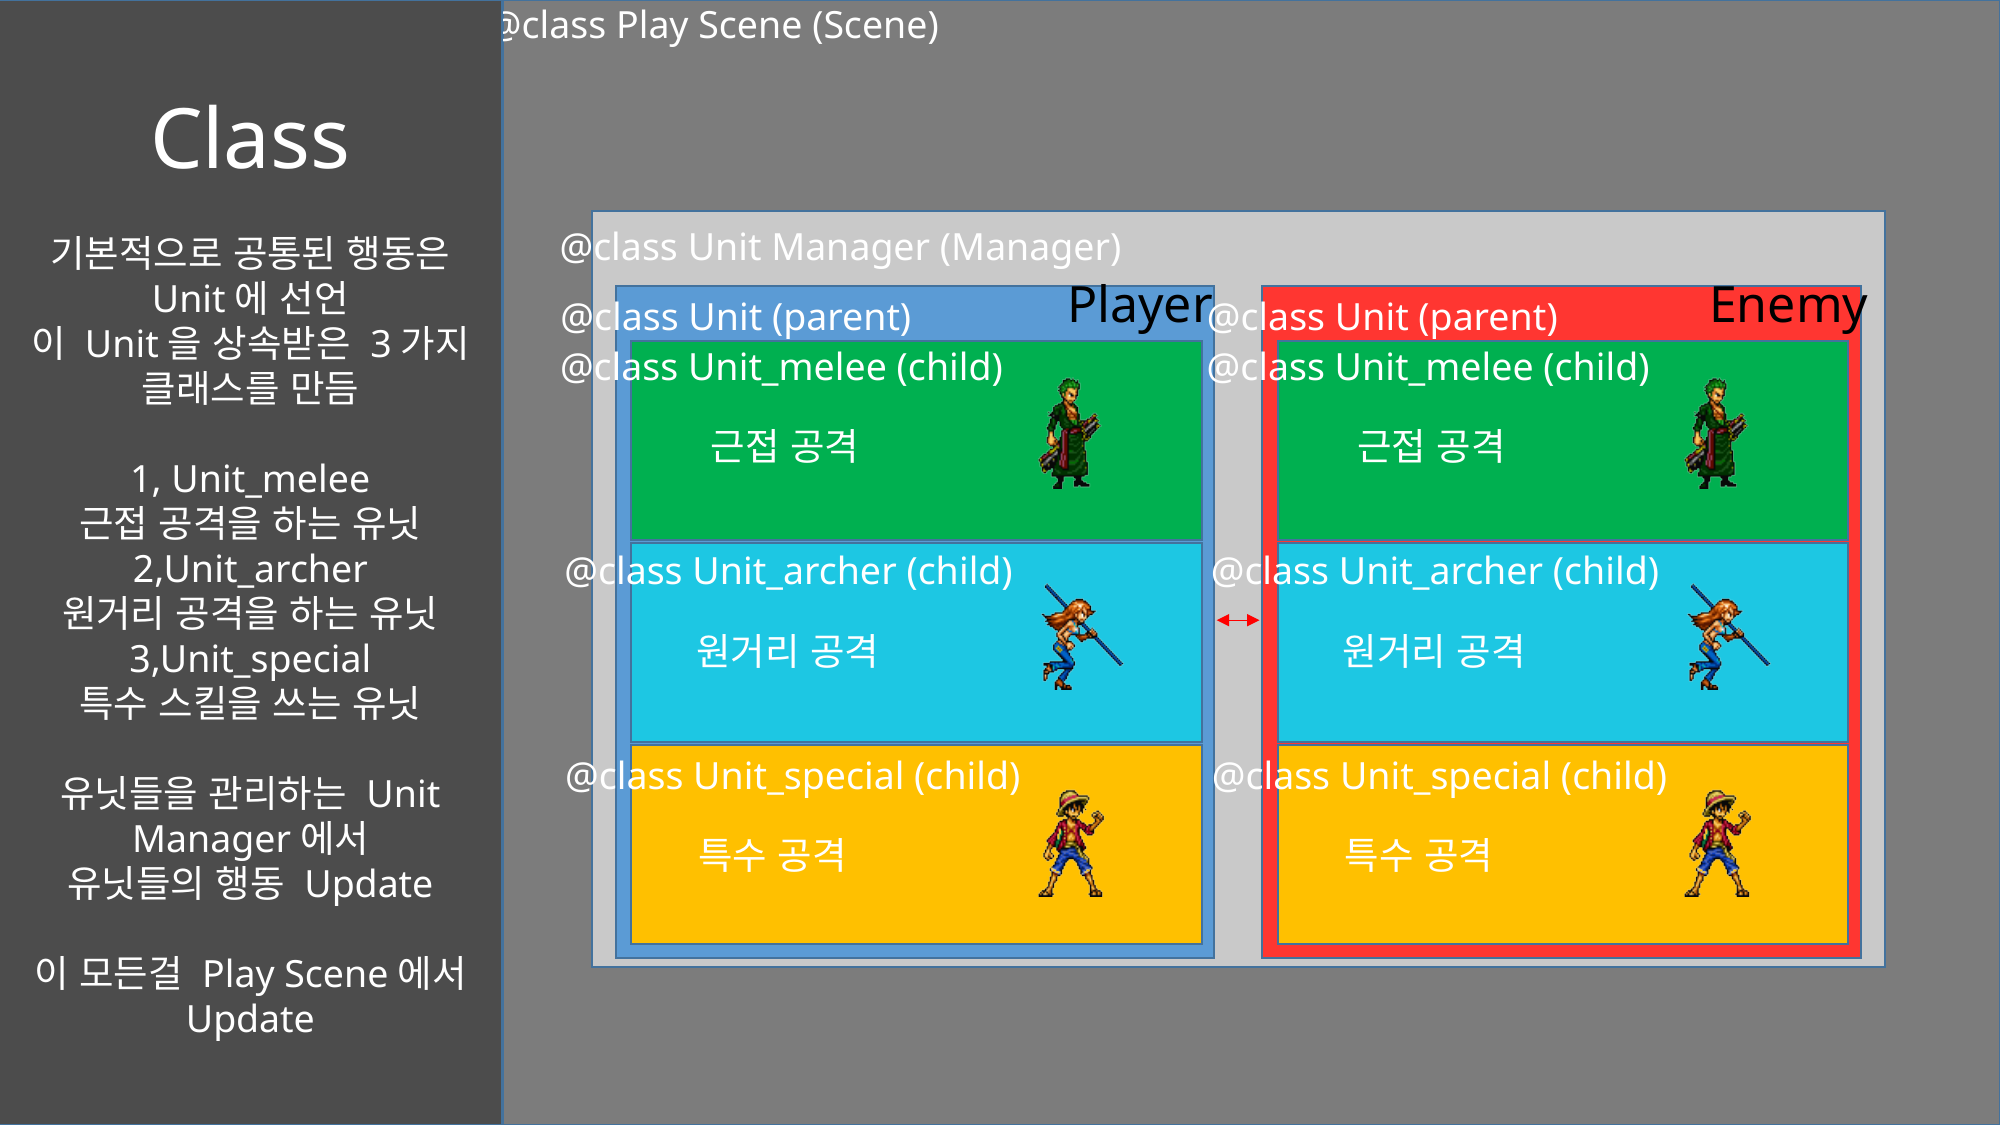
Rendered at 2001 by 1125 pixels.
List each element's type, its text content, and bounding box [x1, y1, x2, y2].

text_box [502, 0, 2000, 1125]
text_box Class 기본적으로 공통된 행동은 Unit에 선언 이 Unit을 상속받은 3가지 클래스를 만듬 1, Unit_melee 근접 공격을 하는 유닛 2,Unit_archer 원거리 공격을 하는 유닛 3,Unit_special 특수 스킬을 쓰는 유닛 유닛들을 관리하는 Unit Manager에서 유닛들의 행동 Update 이 모든걸 Play Scene에서 Update [0, 0, 502, 1125]
